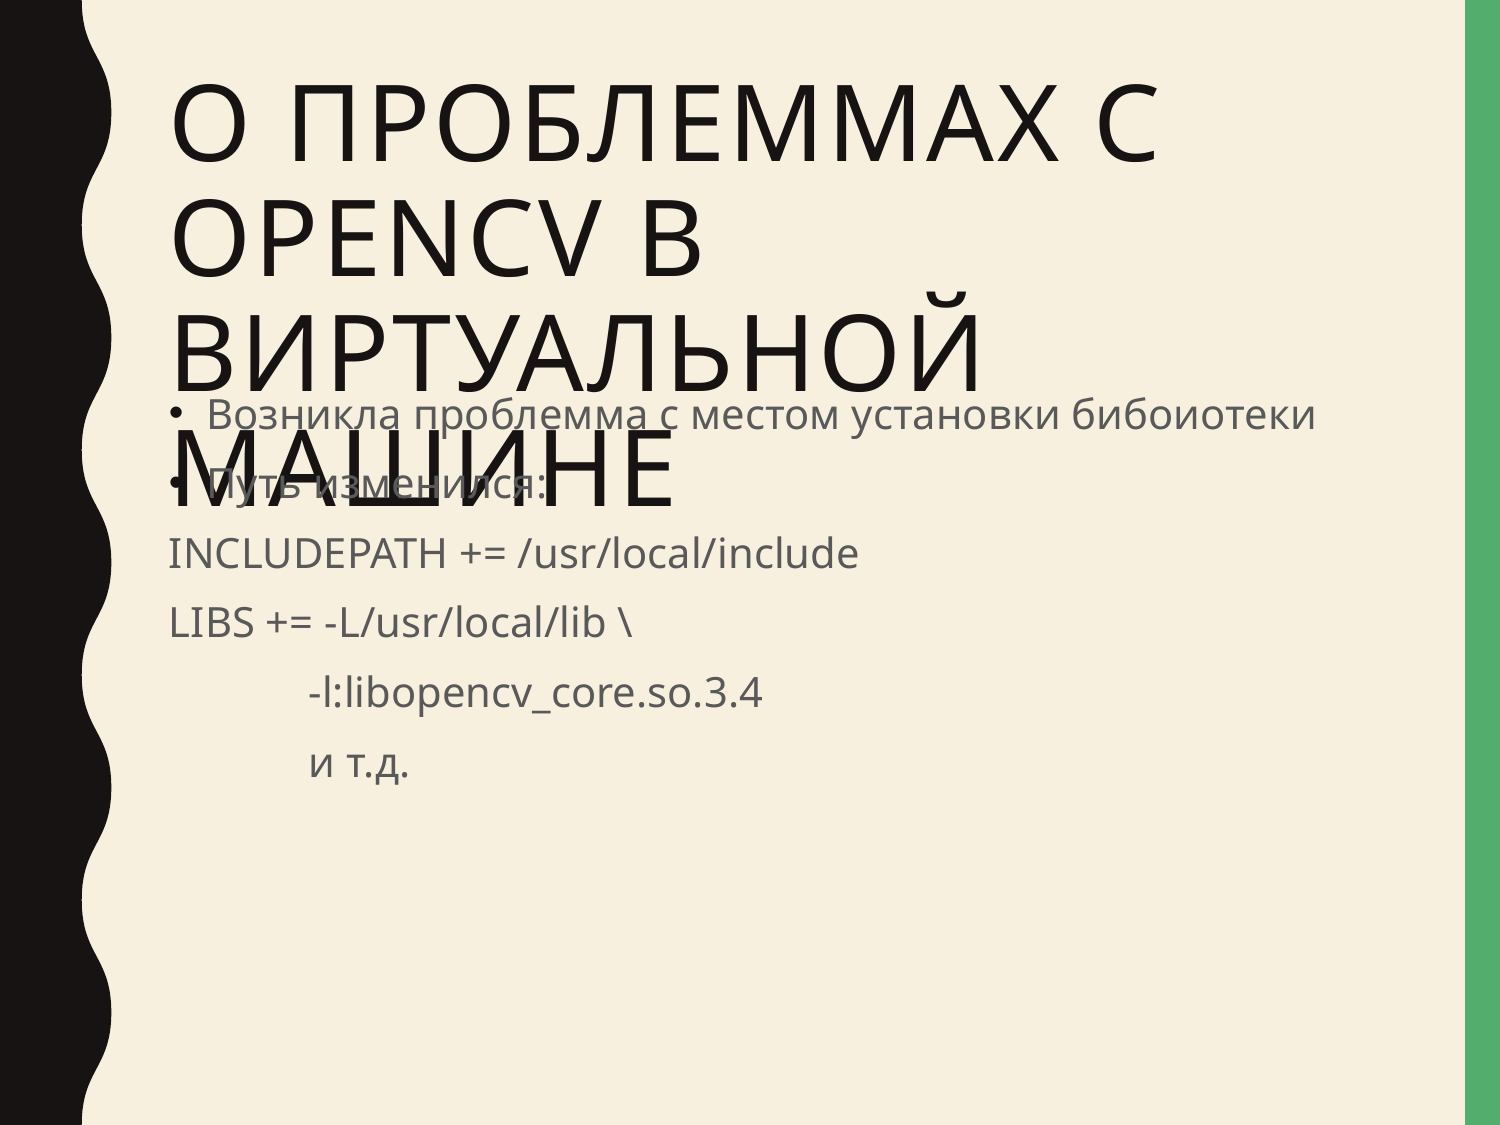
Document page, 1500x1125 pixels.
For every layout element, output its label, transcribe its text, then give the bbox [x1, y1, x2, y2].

list Возникла проблемма с местом установки бибоиотеки Путь изменился: INCLUDEPATH += /usr/local/include LIBS += -L/usr/local/lib \ -l:libopencv_core.so.3.4 и т.д. [154, 375, 1407, 965]
title О проблеммах с OPENCV в виртуальной машине [154, 62, 1407, 308]
